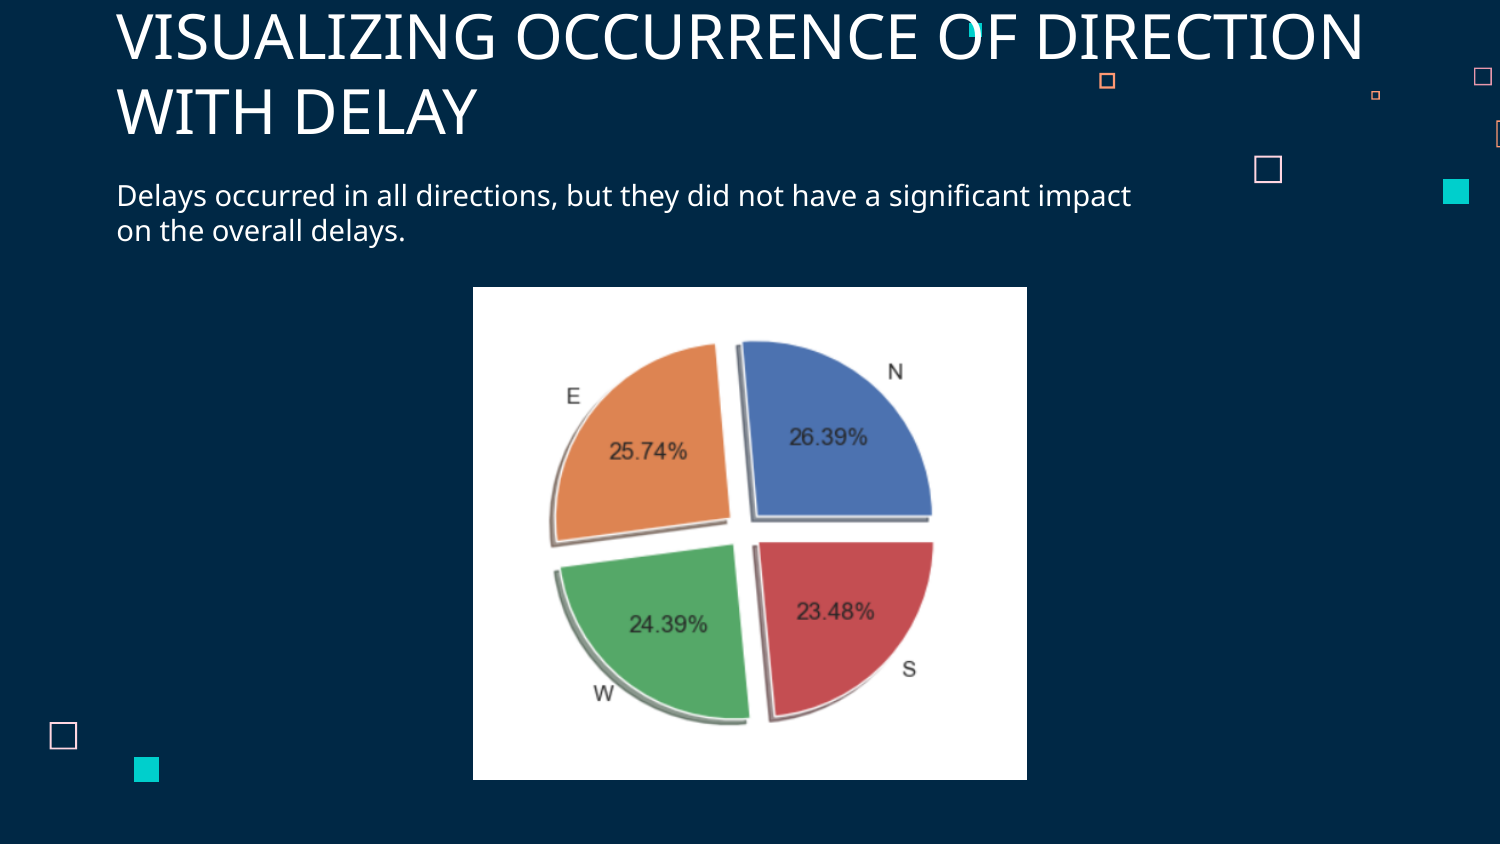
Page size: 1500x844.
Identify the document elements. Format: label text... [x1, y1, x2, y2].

subtitle Delays occurred in all directions, but they did not have a significant impact on the overall delays. [101, 162, 1181, 257]
title VISUALIZING OCCURRENCE OF DIRECTION WITH DELAY [101, 67, 1409, 163]
picture [473, 287, 1027, 780]
